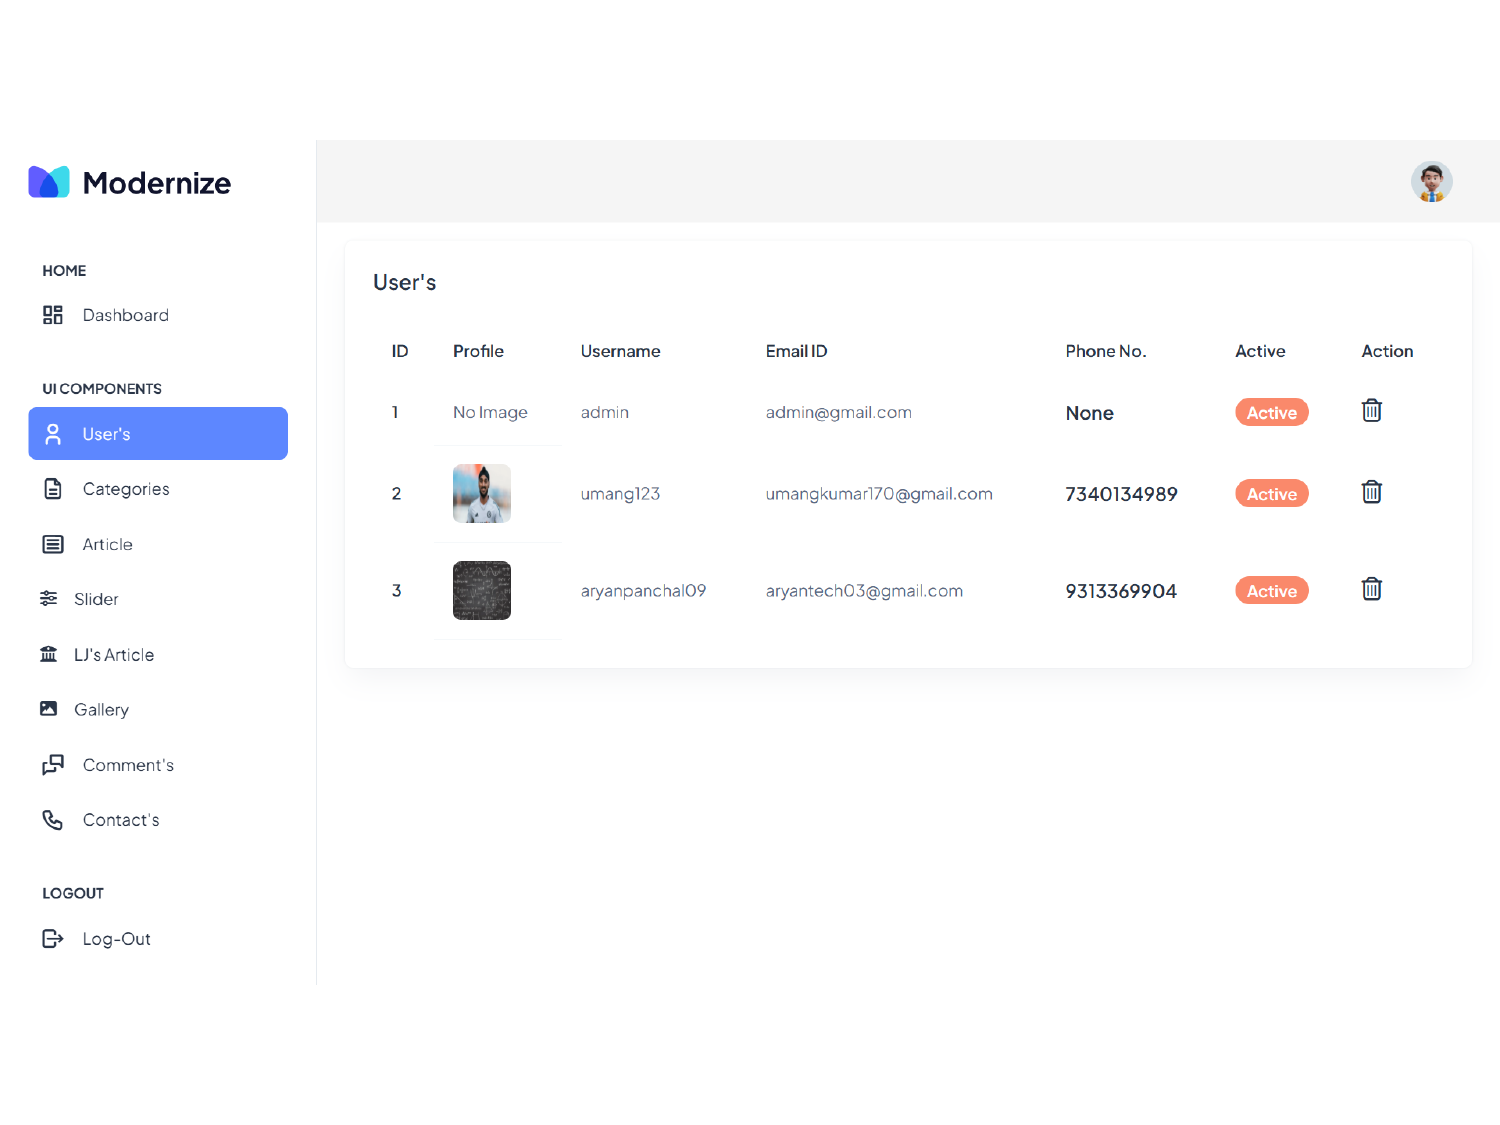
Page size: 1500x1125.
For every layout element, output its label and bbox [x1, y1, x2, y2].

picture [0, 140, 1500, 985]
